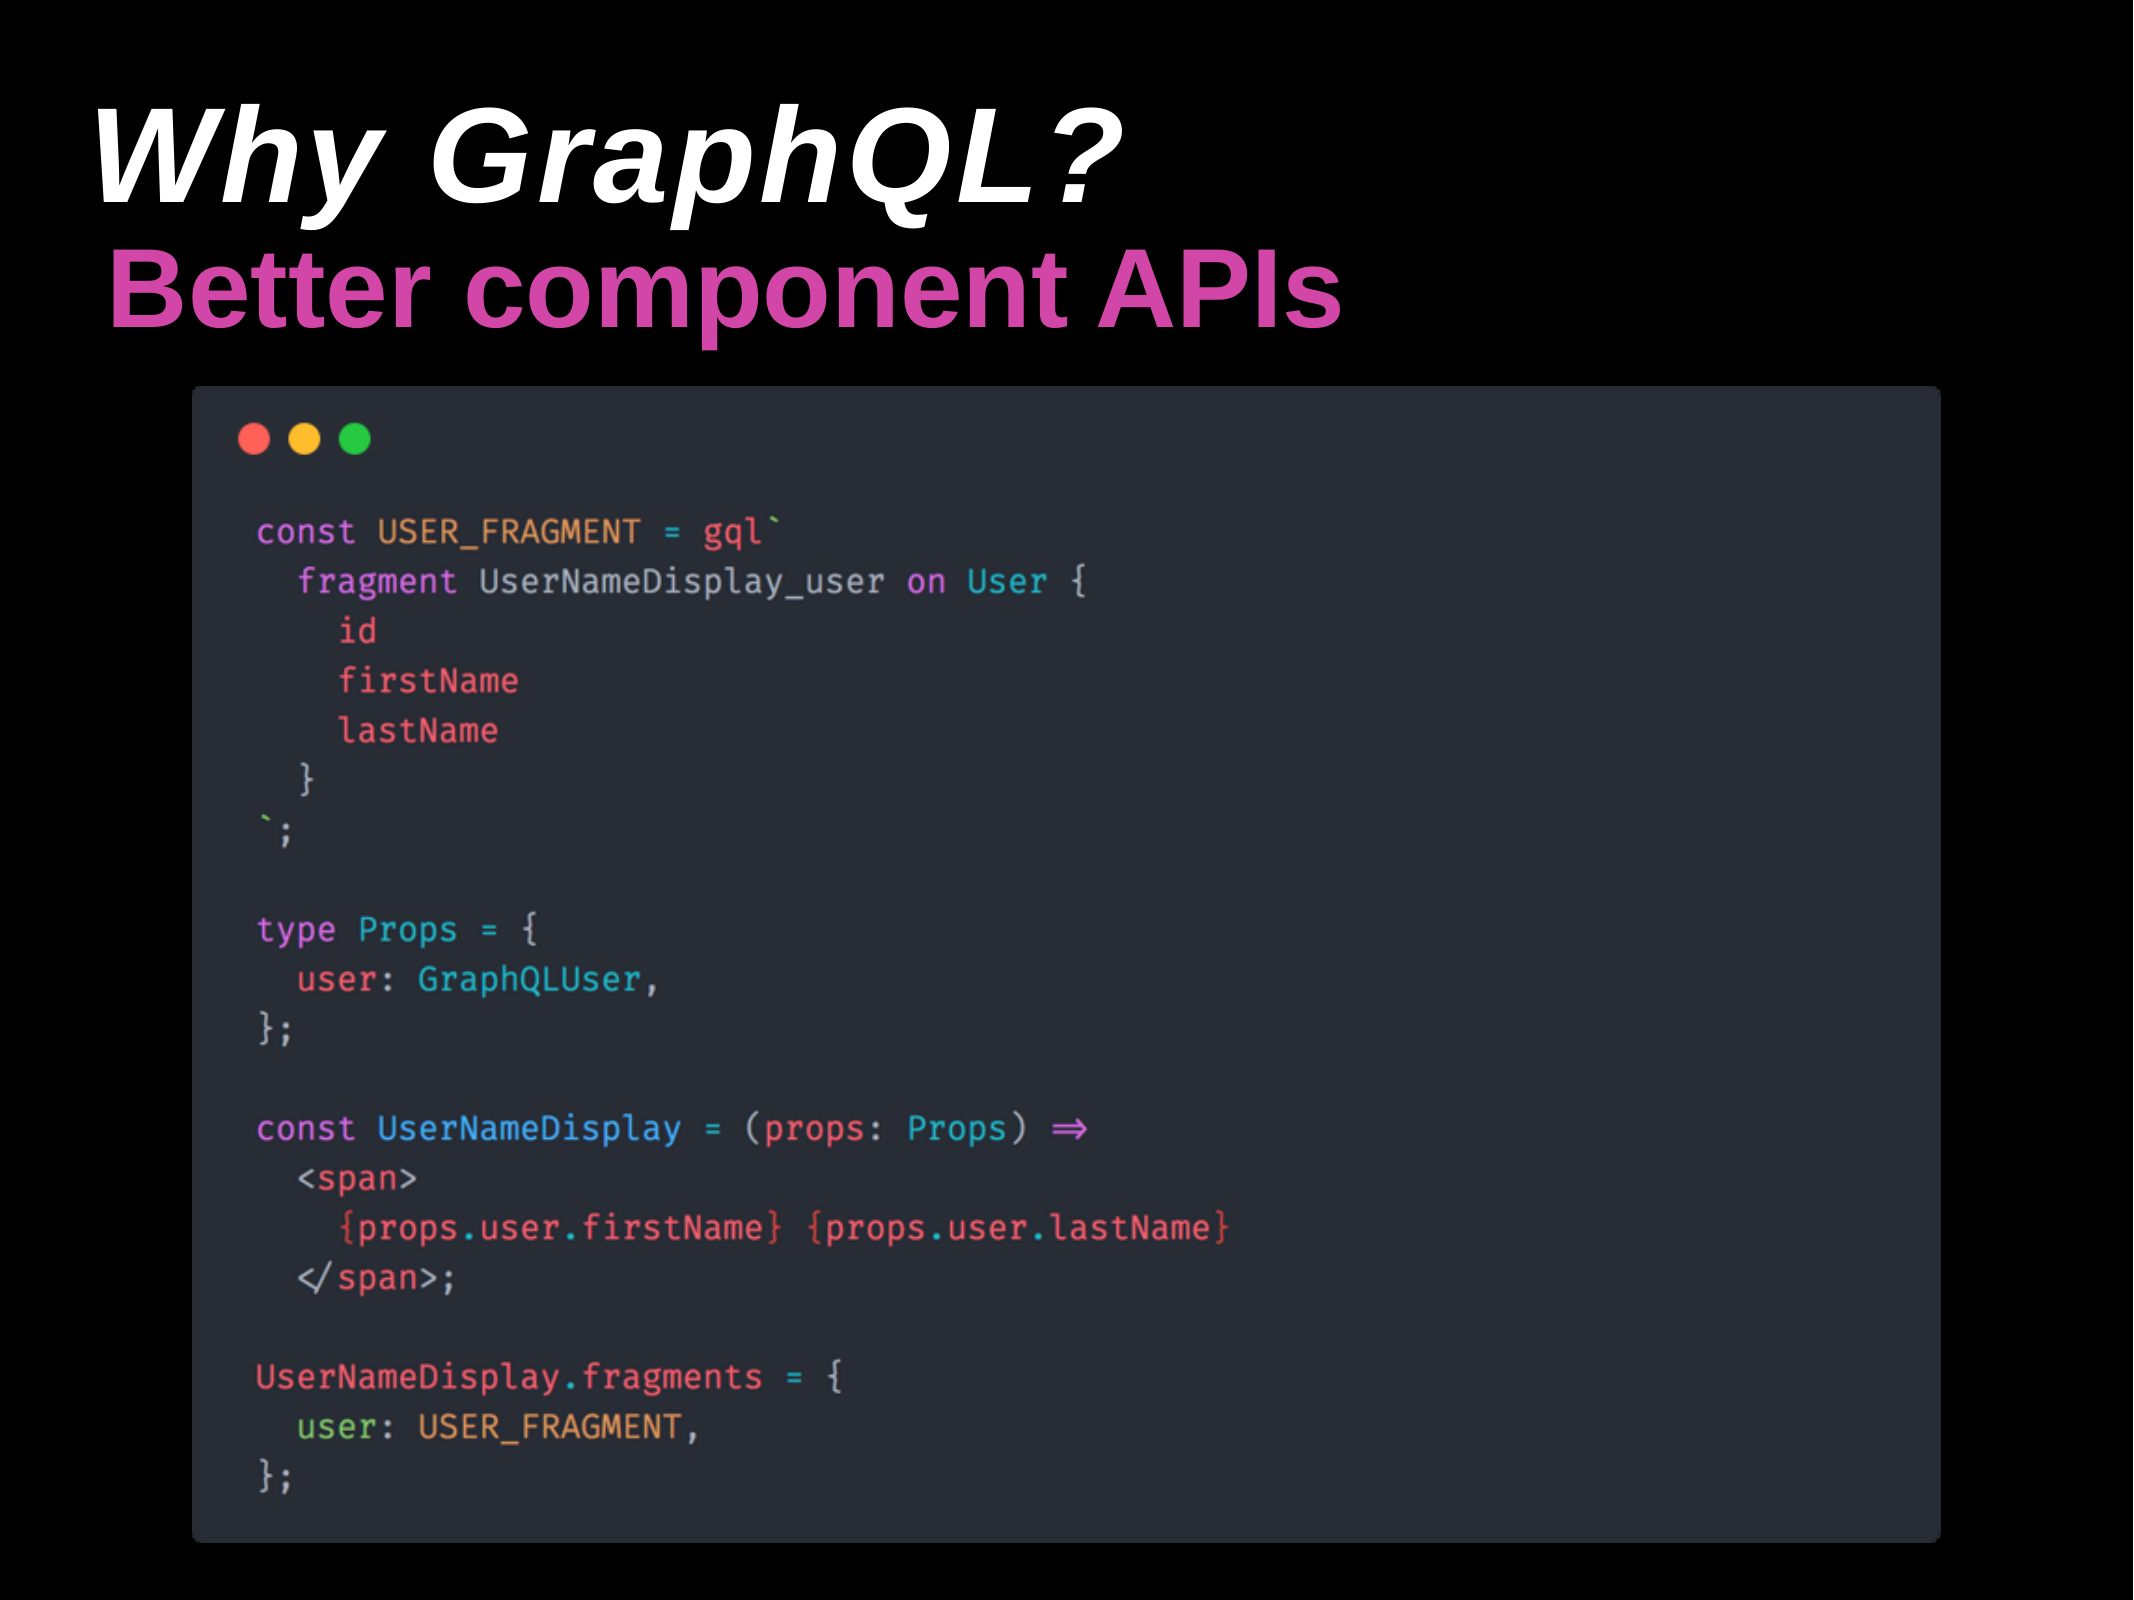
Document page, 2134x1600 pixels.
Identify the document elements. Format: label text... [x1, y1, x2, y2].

picture [192, 386, 1942, 1543]
title Why GraphQL? [79, 0, 1902, 326]
text_box Better component APIs [98, 206, 1355, 359]
